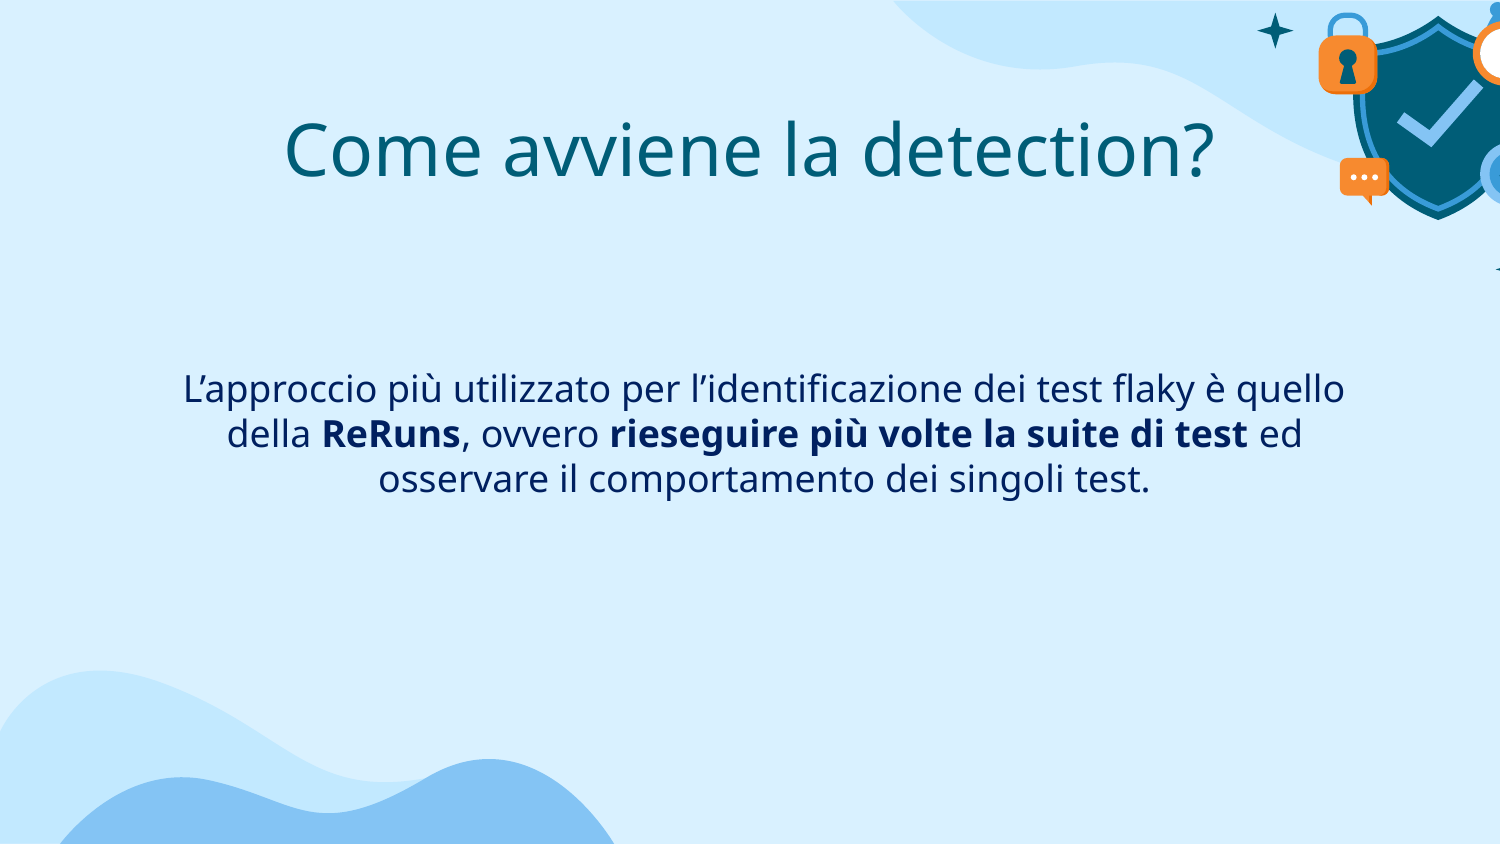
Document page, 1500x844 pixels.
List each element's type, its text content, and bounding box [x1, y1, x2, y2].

text_box L’approccio più utilizzato per l’identificazione dei test flaky è quello della ReRuns, ovvero rieseguire più volte la suite di test ed osservare il comportamento dei singoli test. [133, 357, 1397, 507]
title Come avviene la detection? [118, 88, 1251, 200]
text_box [1256, 0, 1500, 301]
